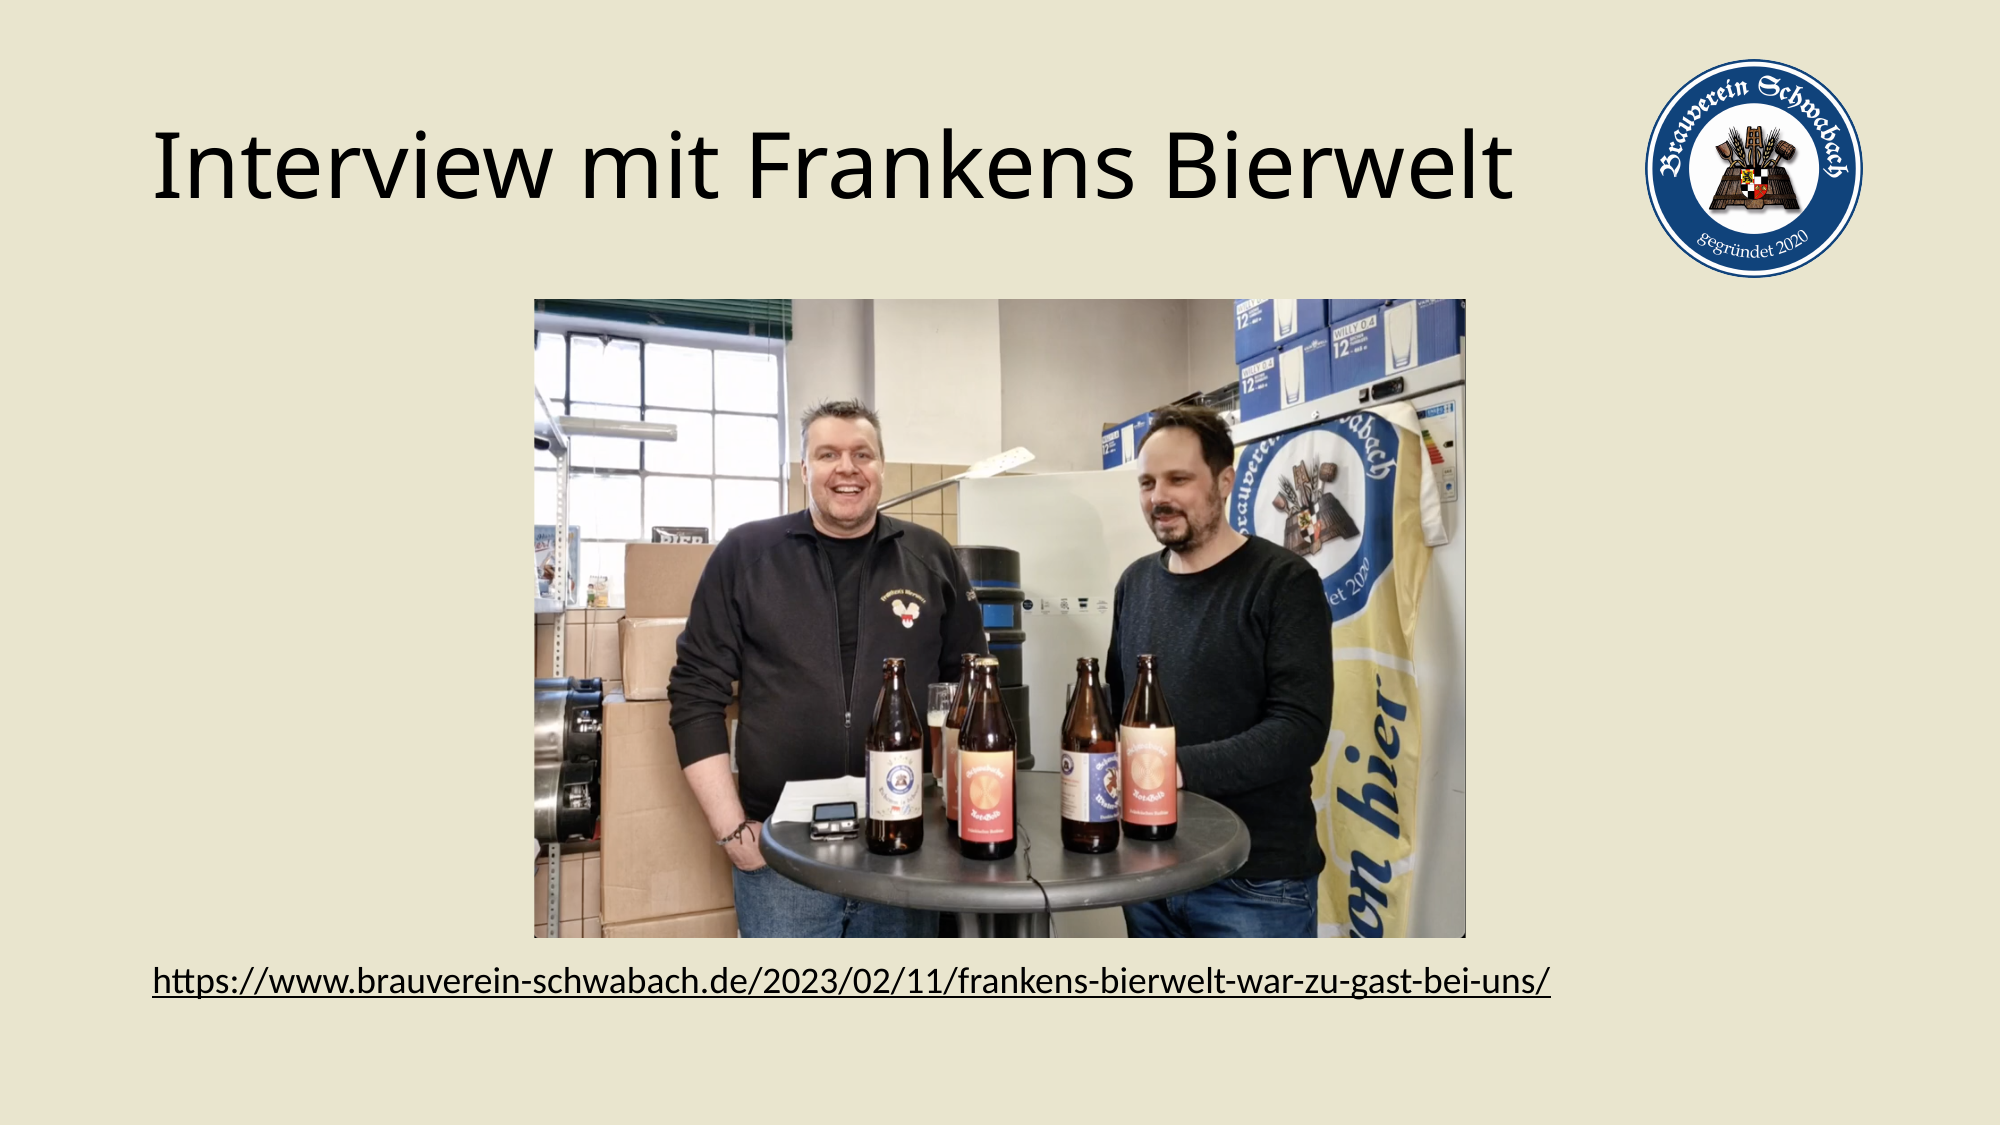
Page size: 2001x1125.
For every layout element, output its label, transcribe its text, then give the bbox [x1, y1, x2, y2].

text_box https://www.brauverein-schwabach.de/2023/02/11/frankens-bierwelt-war-zu-gast-bei-uns/ [137, 299, 1863, 1014]
title Interview mit Frankens Bierwelt [137, 59, 1863, 278]
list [534, 299, 1466, 939]
